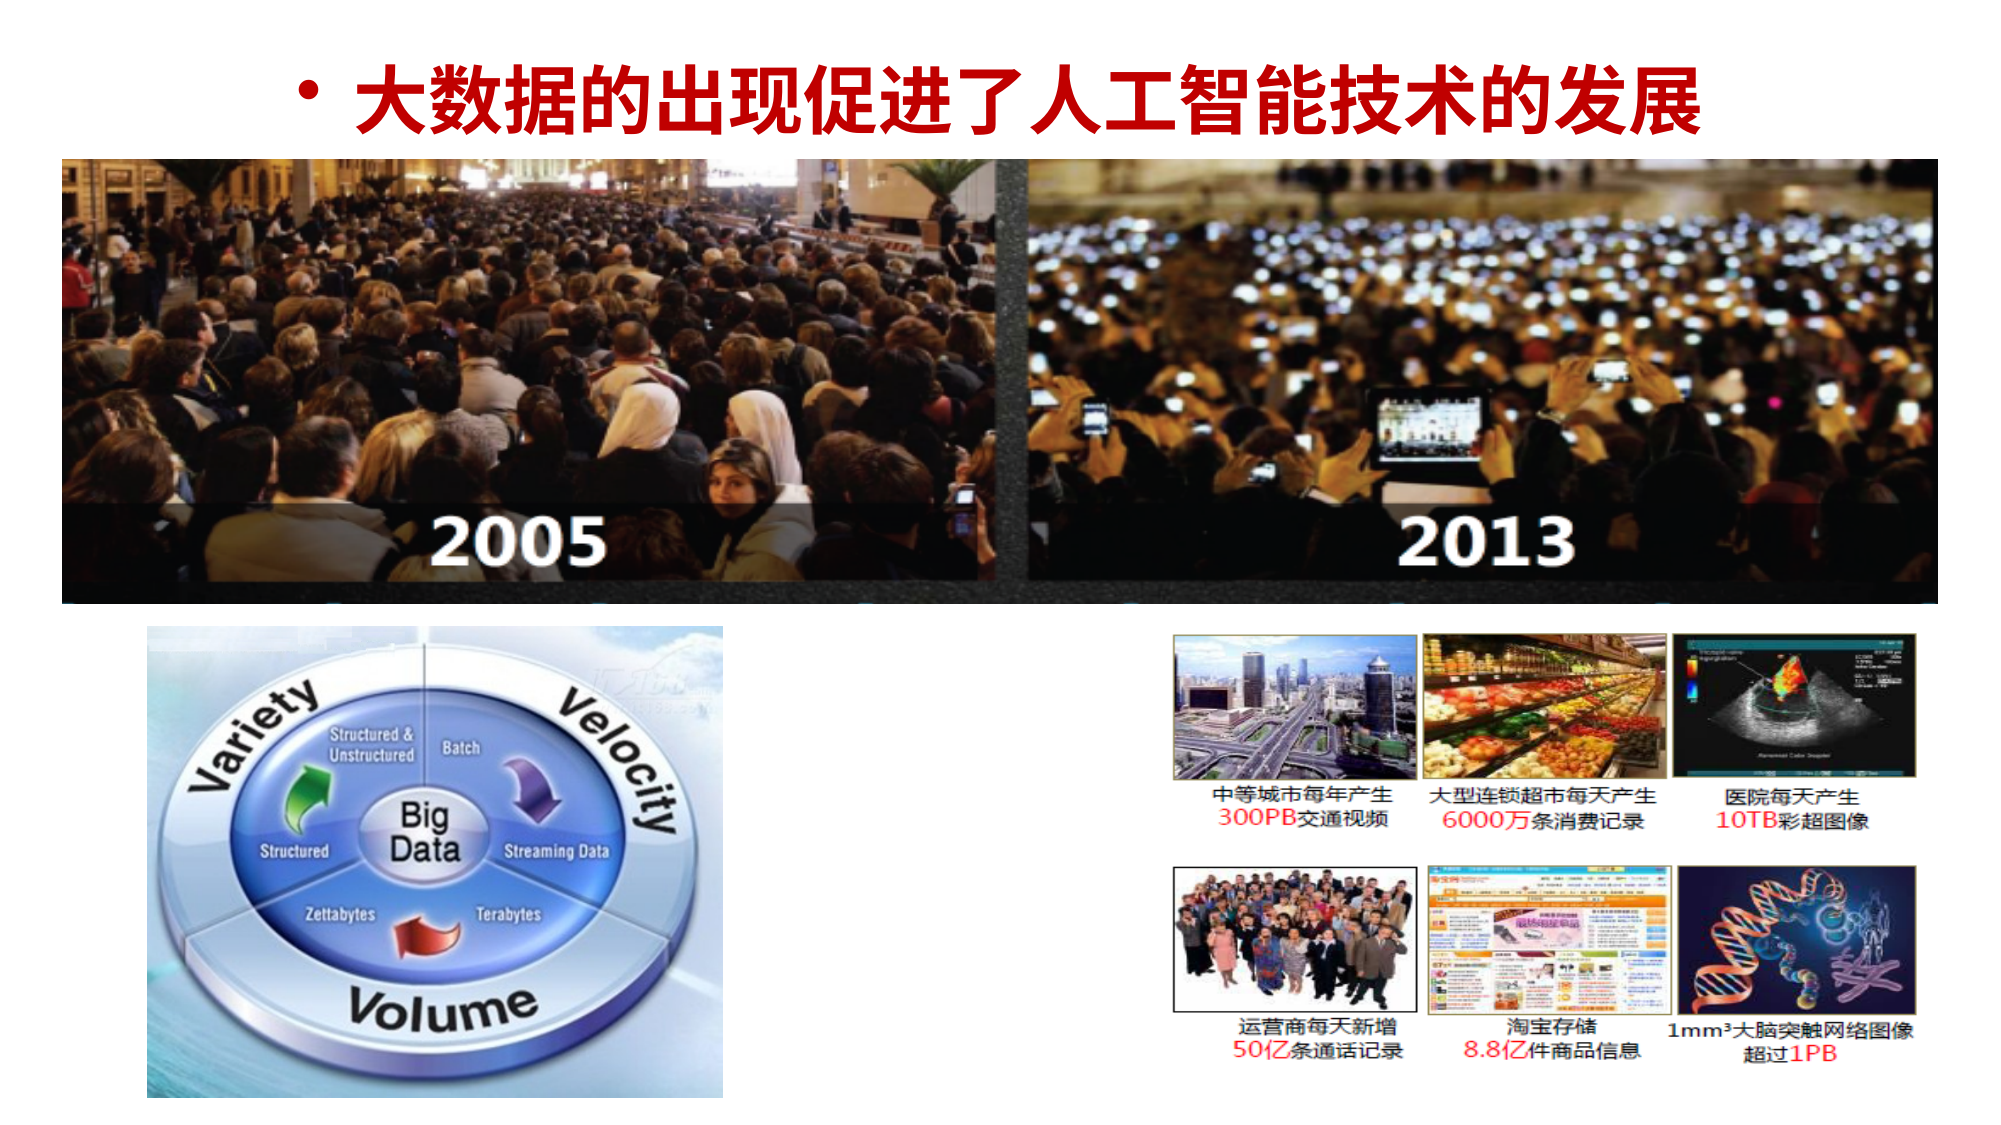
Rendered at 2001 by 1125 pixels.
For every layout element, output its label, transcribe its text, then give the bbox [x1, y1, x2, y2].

picture [147, 626, 723, 1098]
list 大数据的出现促进了人工智能技术的发展 [25, 45, 1975, 850]
picture [1162, 618, 1922, 1080]
picture [61, 158, 1939, 605]
